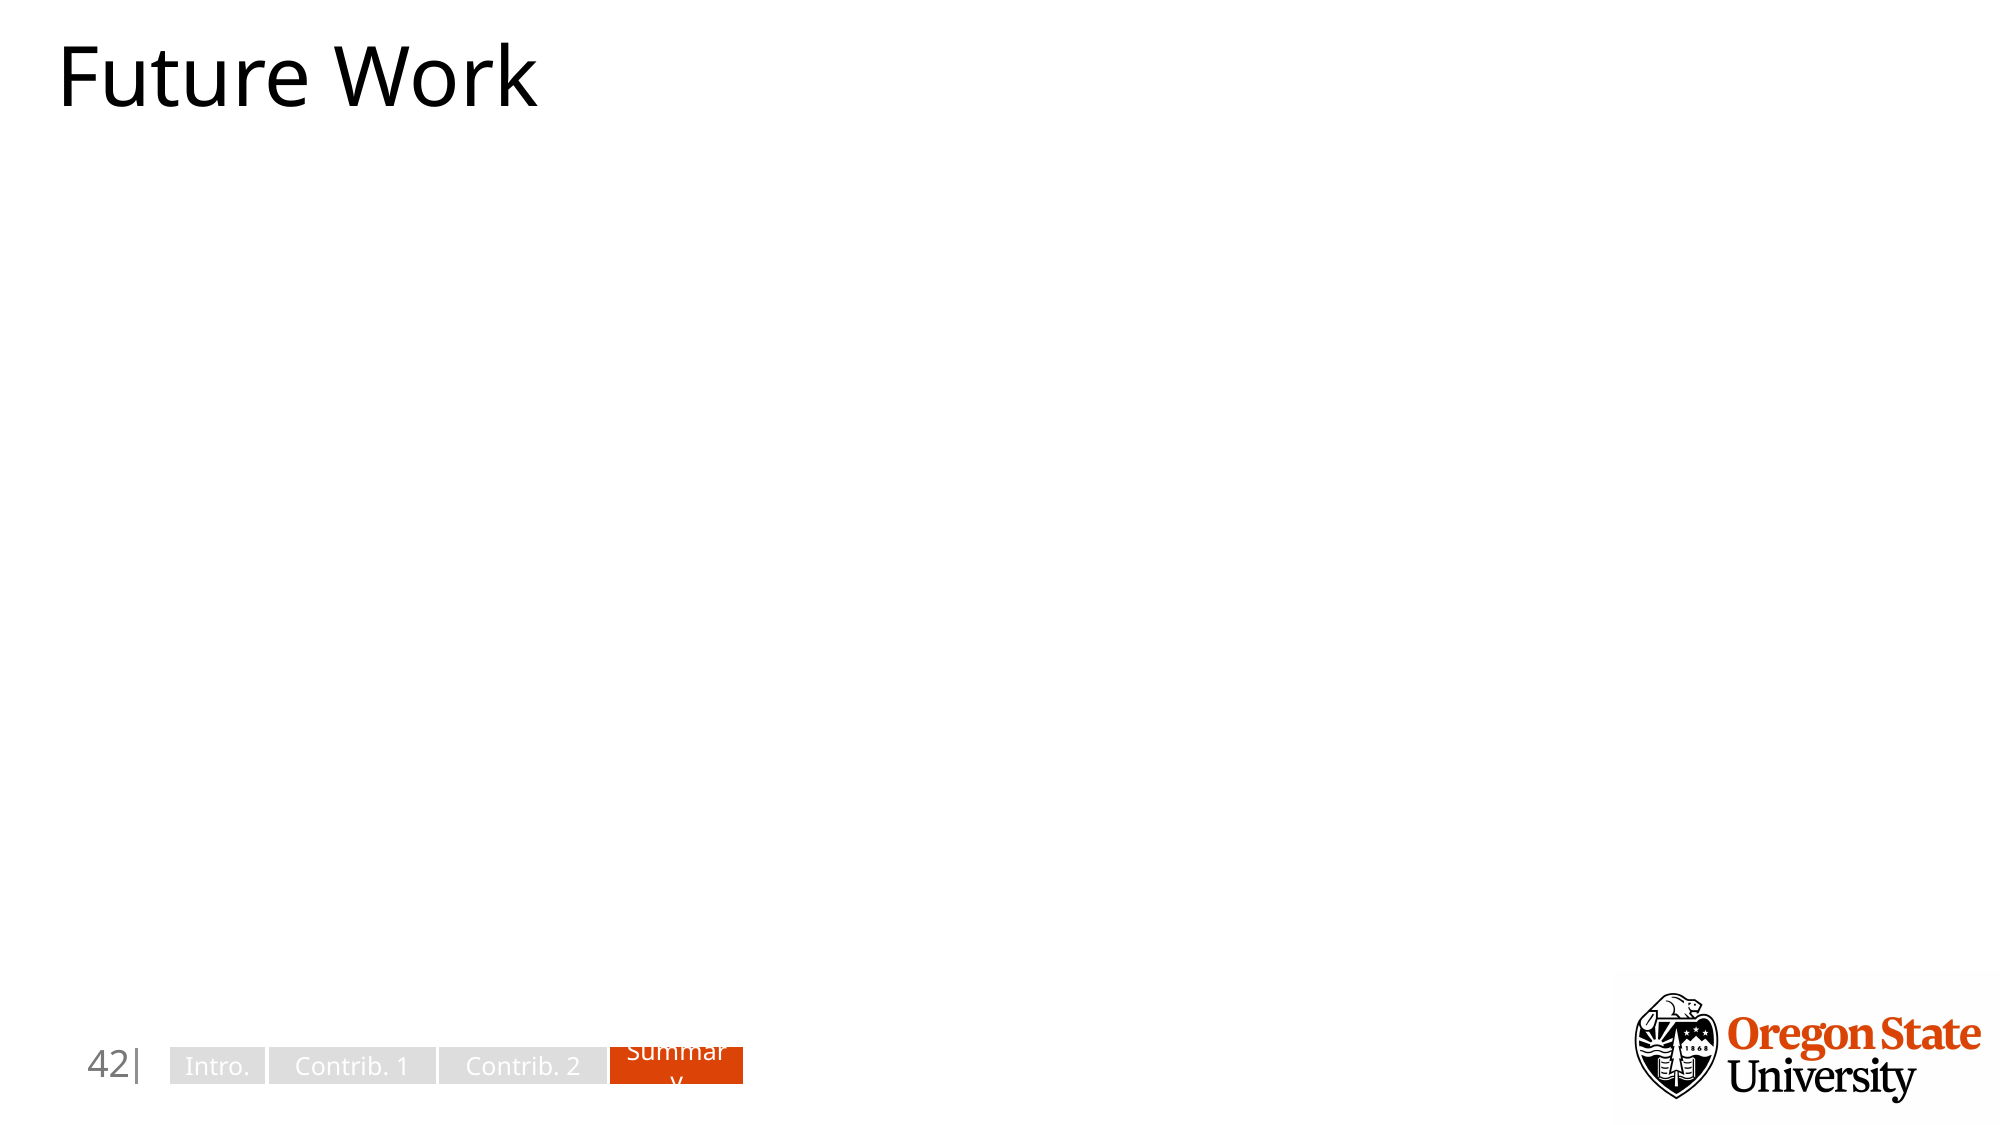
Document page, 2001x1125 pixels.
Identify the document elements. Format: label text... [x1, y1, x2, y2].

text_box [135, 1044, 746, 1086]
title Future Work [40, 26, 1941, 133]
slide_number 41 [72, 1035, 523, 1096]
picture [1614, 970, 2000, 1125]
